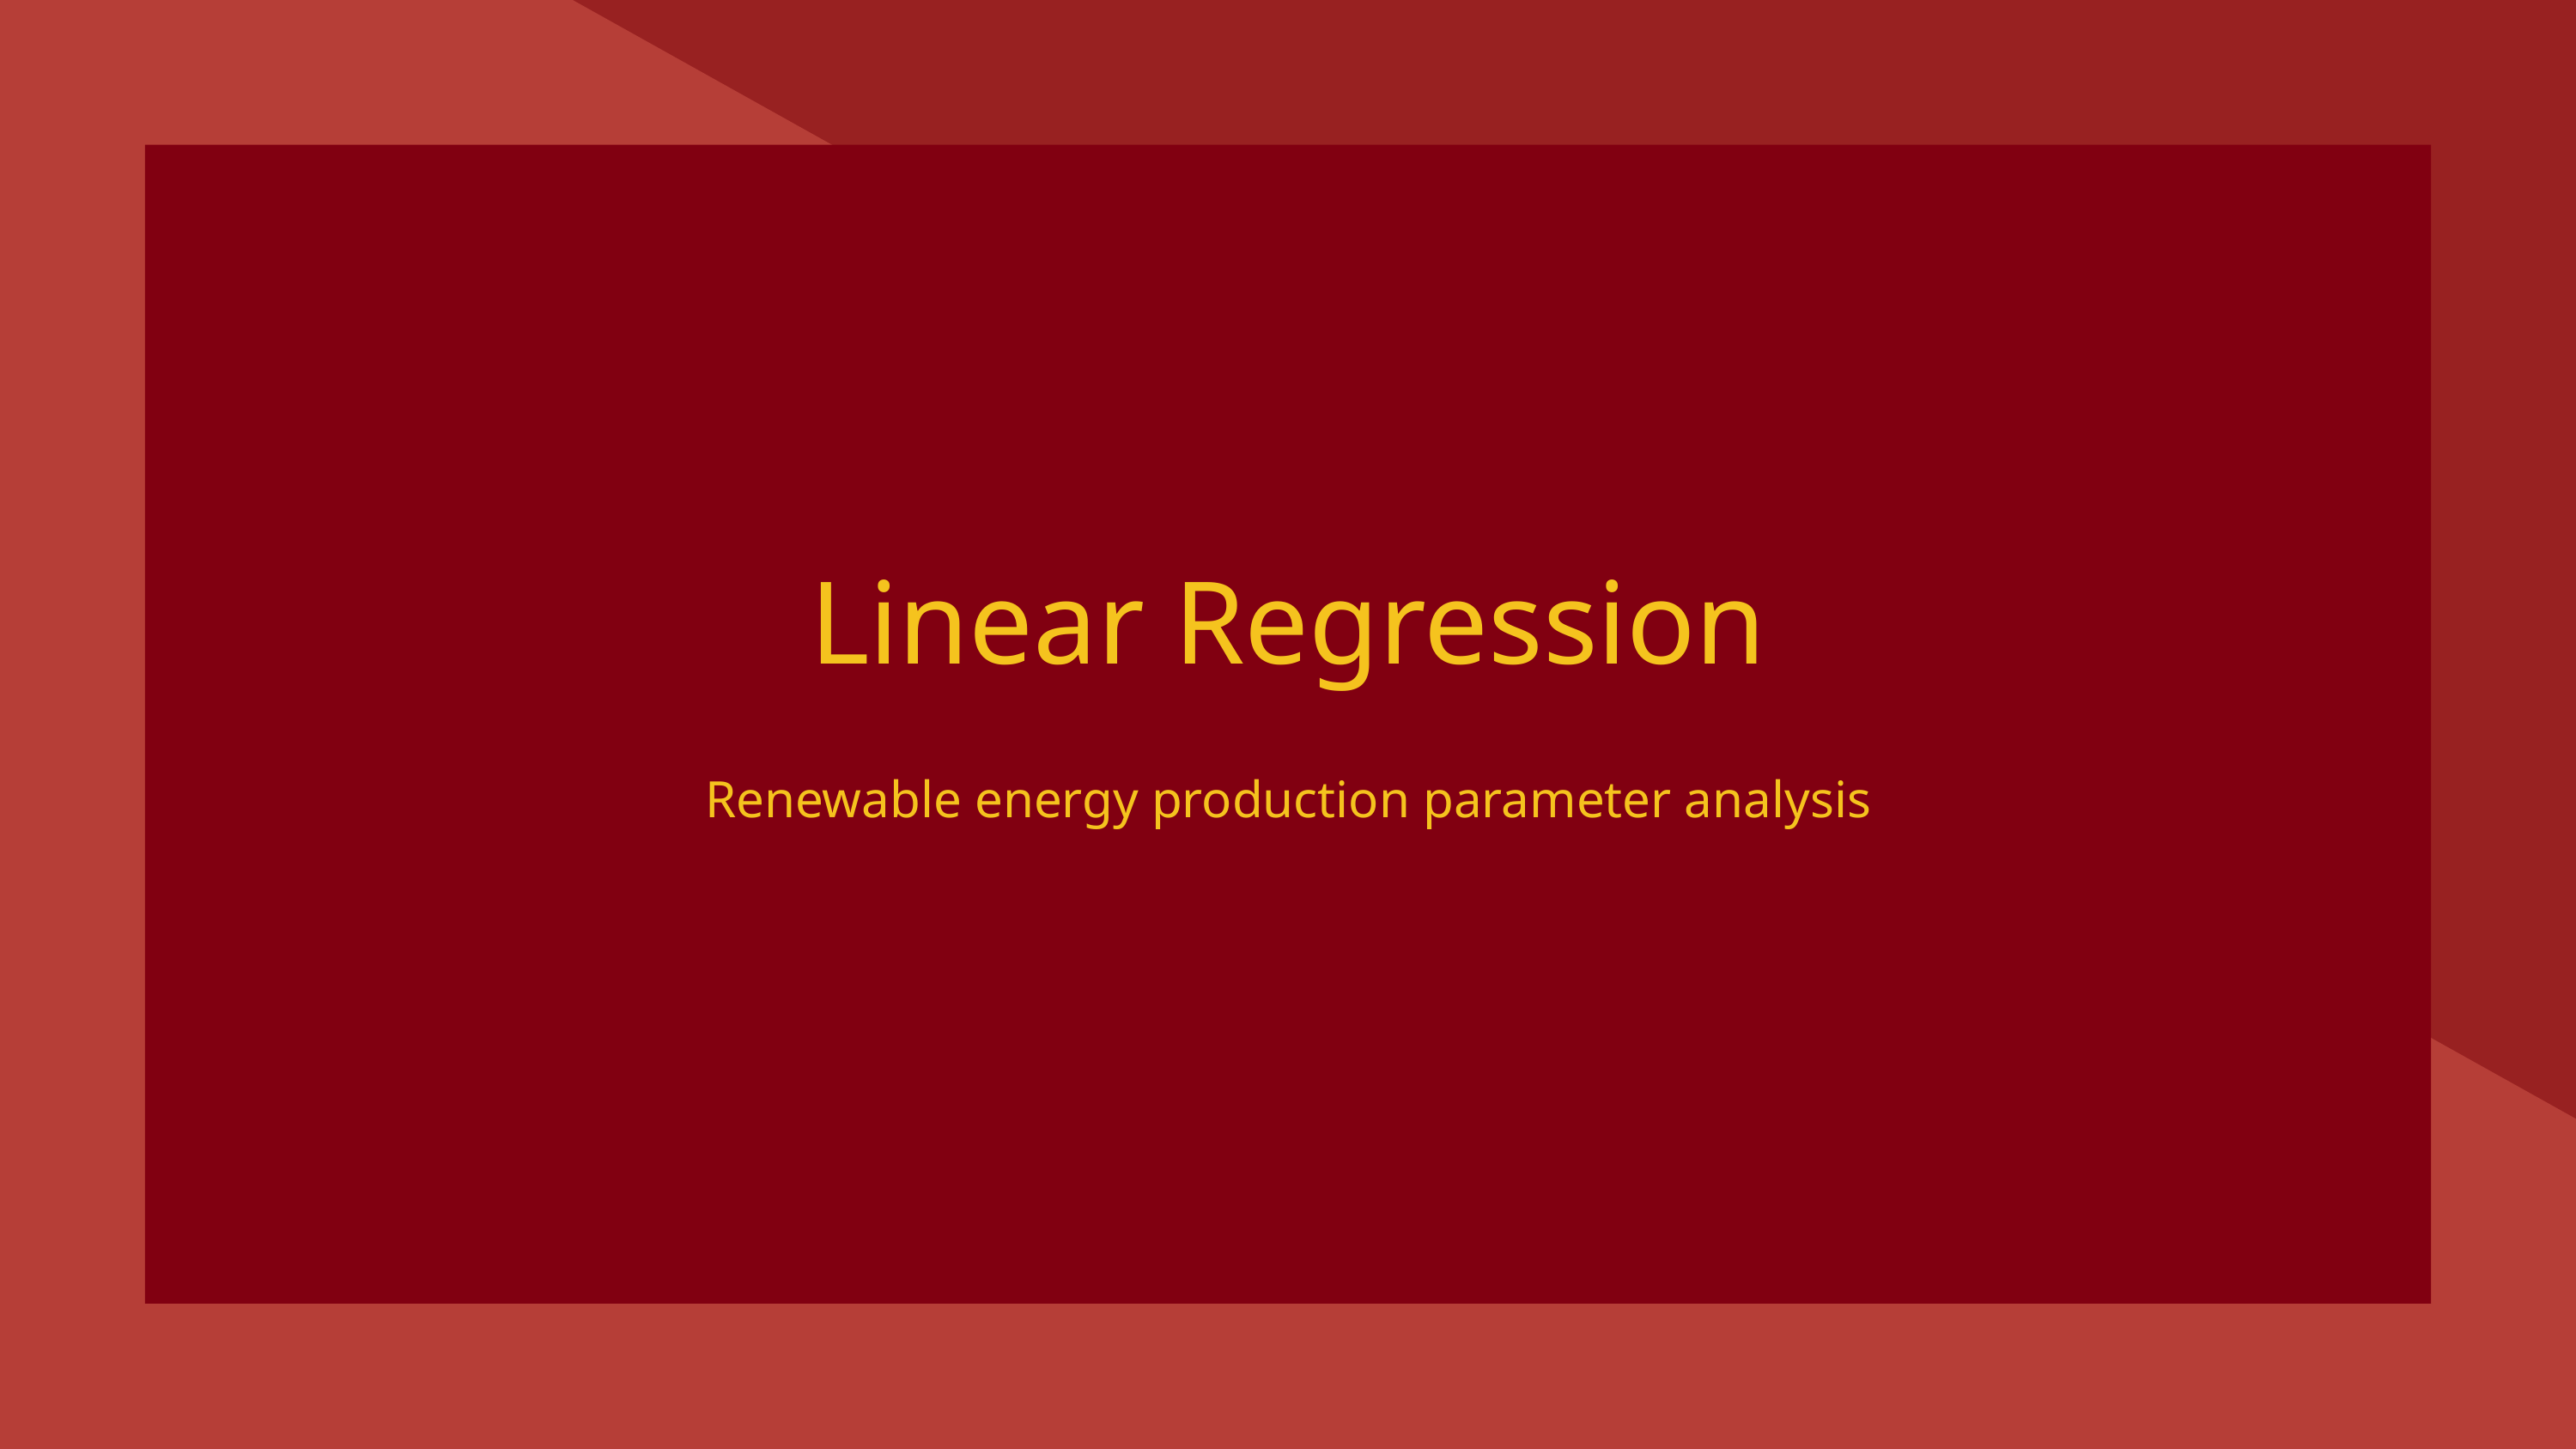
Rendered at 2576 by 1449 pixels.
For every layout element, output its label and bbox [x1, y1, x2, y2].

text_box [144, 144, 2432, 1304]
text_box [0, 0, 2576, 1449]
text_box [622, 559, 1953, 889]
